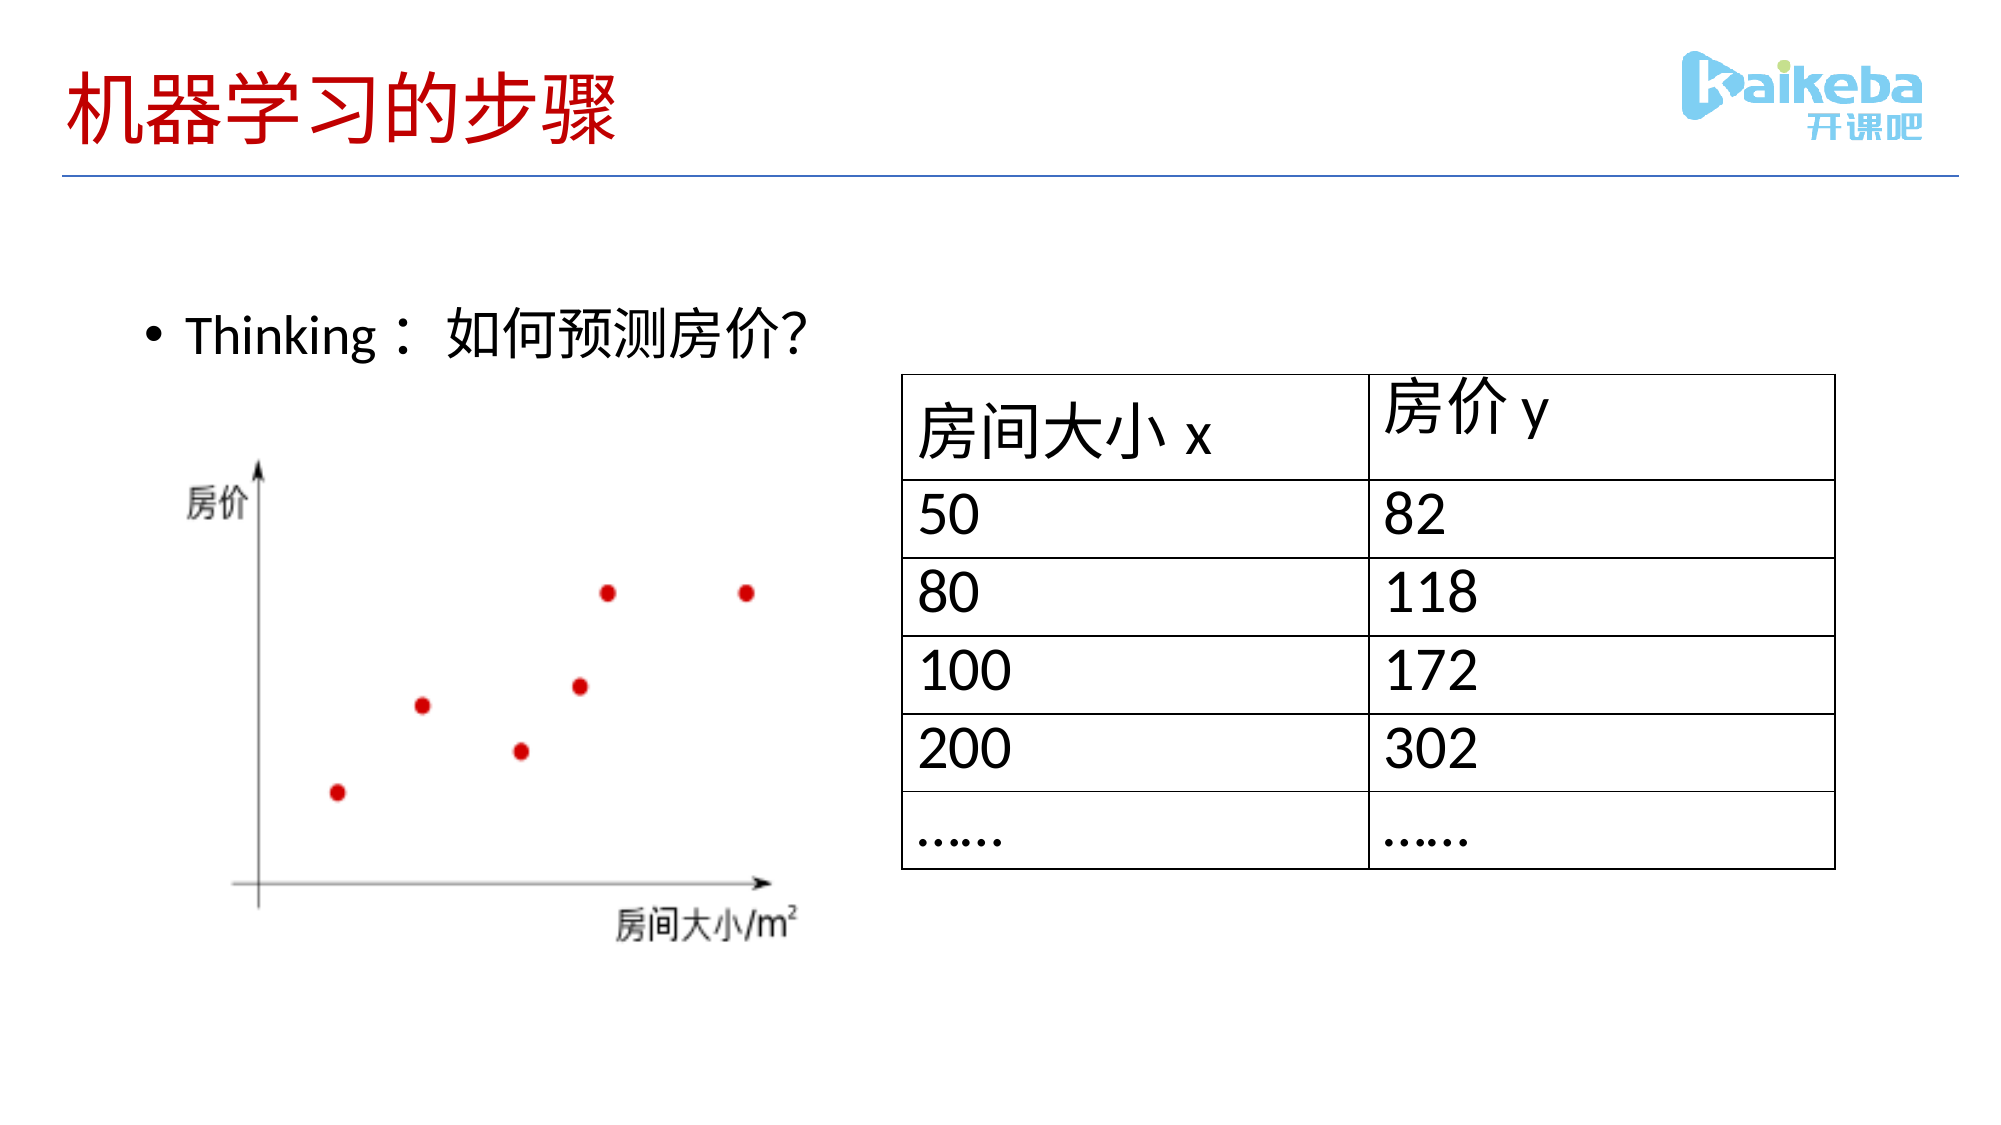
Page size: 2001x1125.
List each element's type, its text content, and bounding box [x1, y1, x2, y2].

title 机器学习的步骤 [57, 59, 1728, 167]
table_cell 100 [903, 637, 1368, 713]
list Thinking：如何预测房价？ [136, 298, 1631, 376]
picture [165, 434, 840, 959]
table_cell 302 [1370, 715, 1834, 791]
table_cell 118 [1370, 559, 1834, 635]
list 在代码阶段，我们需要使用各种工具： 数据预处理 特征编码：OneHotEncoder, LabelEncoder, SparseFeat, DenseFeat，PCA 特征工程：FeatureTools Embedding：Gensim 模型工具 机器学习：sklearn，LibFM，xlearn 深度学习：tensorflow, keras, pytorch （掌握其一即可） 自动机器学习：TPOT，auto-sklearn，autokeras 深度学习CTR：DeepCTR 推荐系统：Surprise, lightfm [1653, 21, 1950, 167]
table_cell 82 [1370, 481, 1834, 557]
table_cell …… [1370, 792, 1834, 868]
table_cell …… [903, 792, 1368, 868]
table_header 房价y [1370, 375, 1834, 479]
table_header 房间大小x [903, 375, 1368, 479]
table_cell 172 [1370, 637, 1834, 713]
table_cell 200 [903, 715, 1368, 791]
table_cell 50 [903, 481, 1368, 557]
table_cell 80 [903, 559, 1368, 635]
